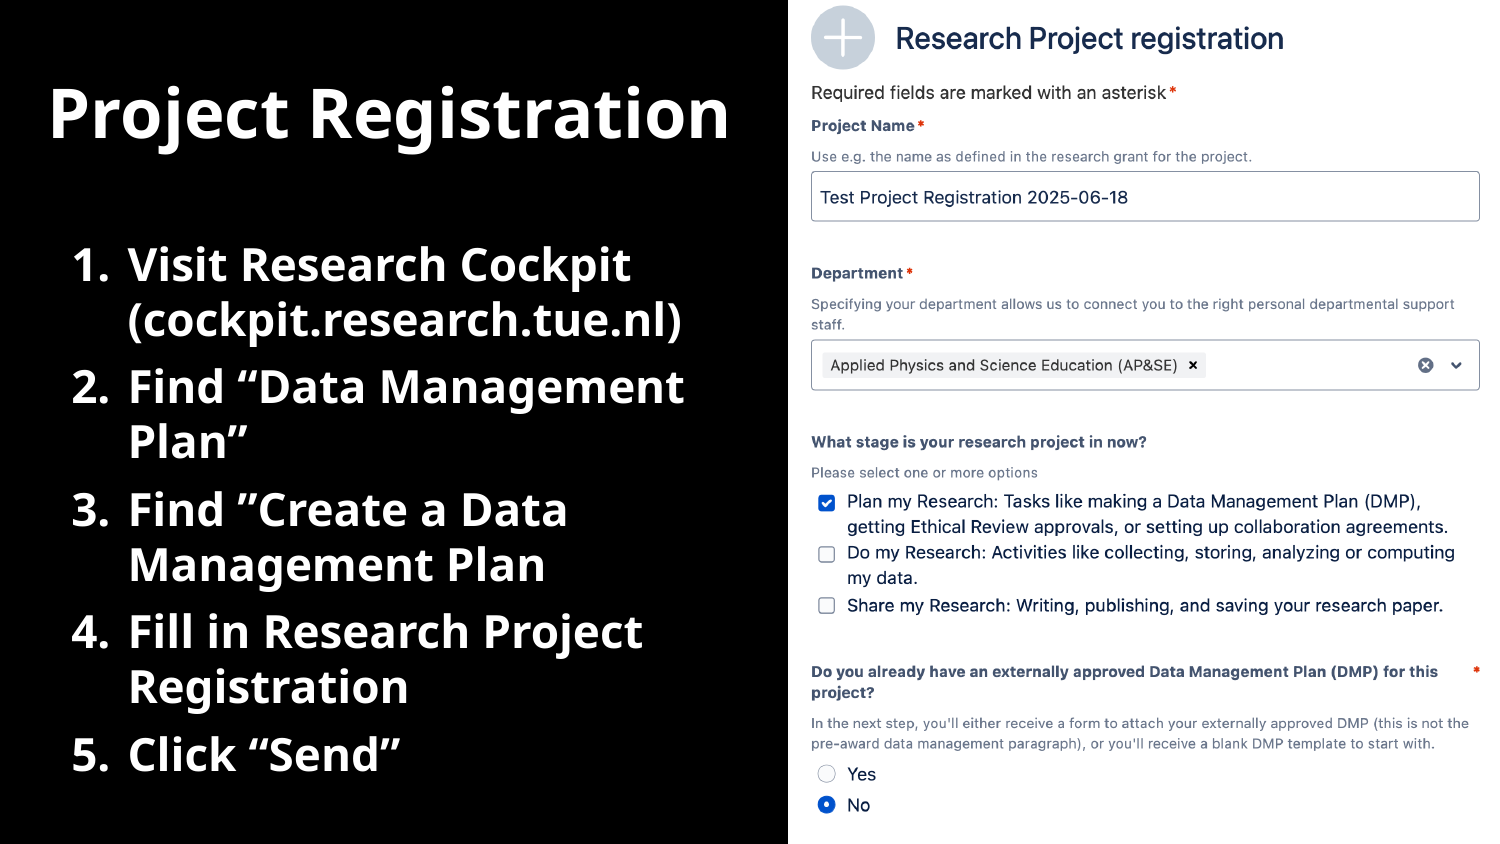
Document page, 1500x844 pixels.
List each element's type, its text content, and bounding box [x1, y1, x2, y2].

picture [788, 0, 1500, 844]
title Project Registration [32, 35, 750, 199]
text_box Visit Research Cockpit (cockpit.research.tue.nl) Find “Data Management Plan” Find ”Create a Data Management Plan Fill in Research Project Registration Click “Send” [56, 228, 788, 788]
